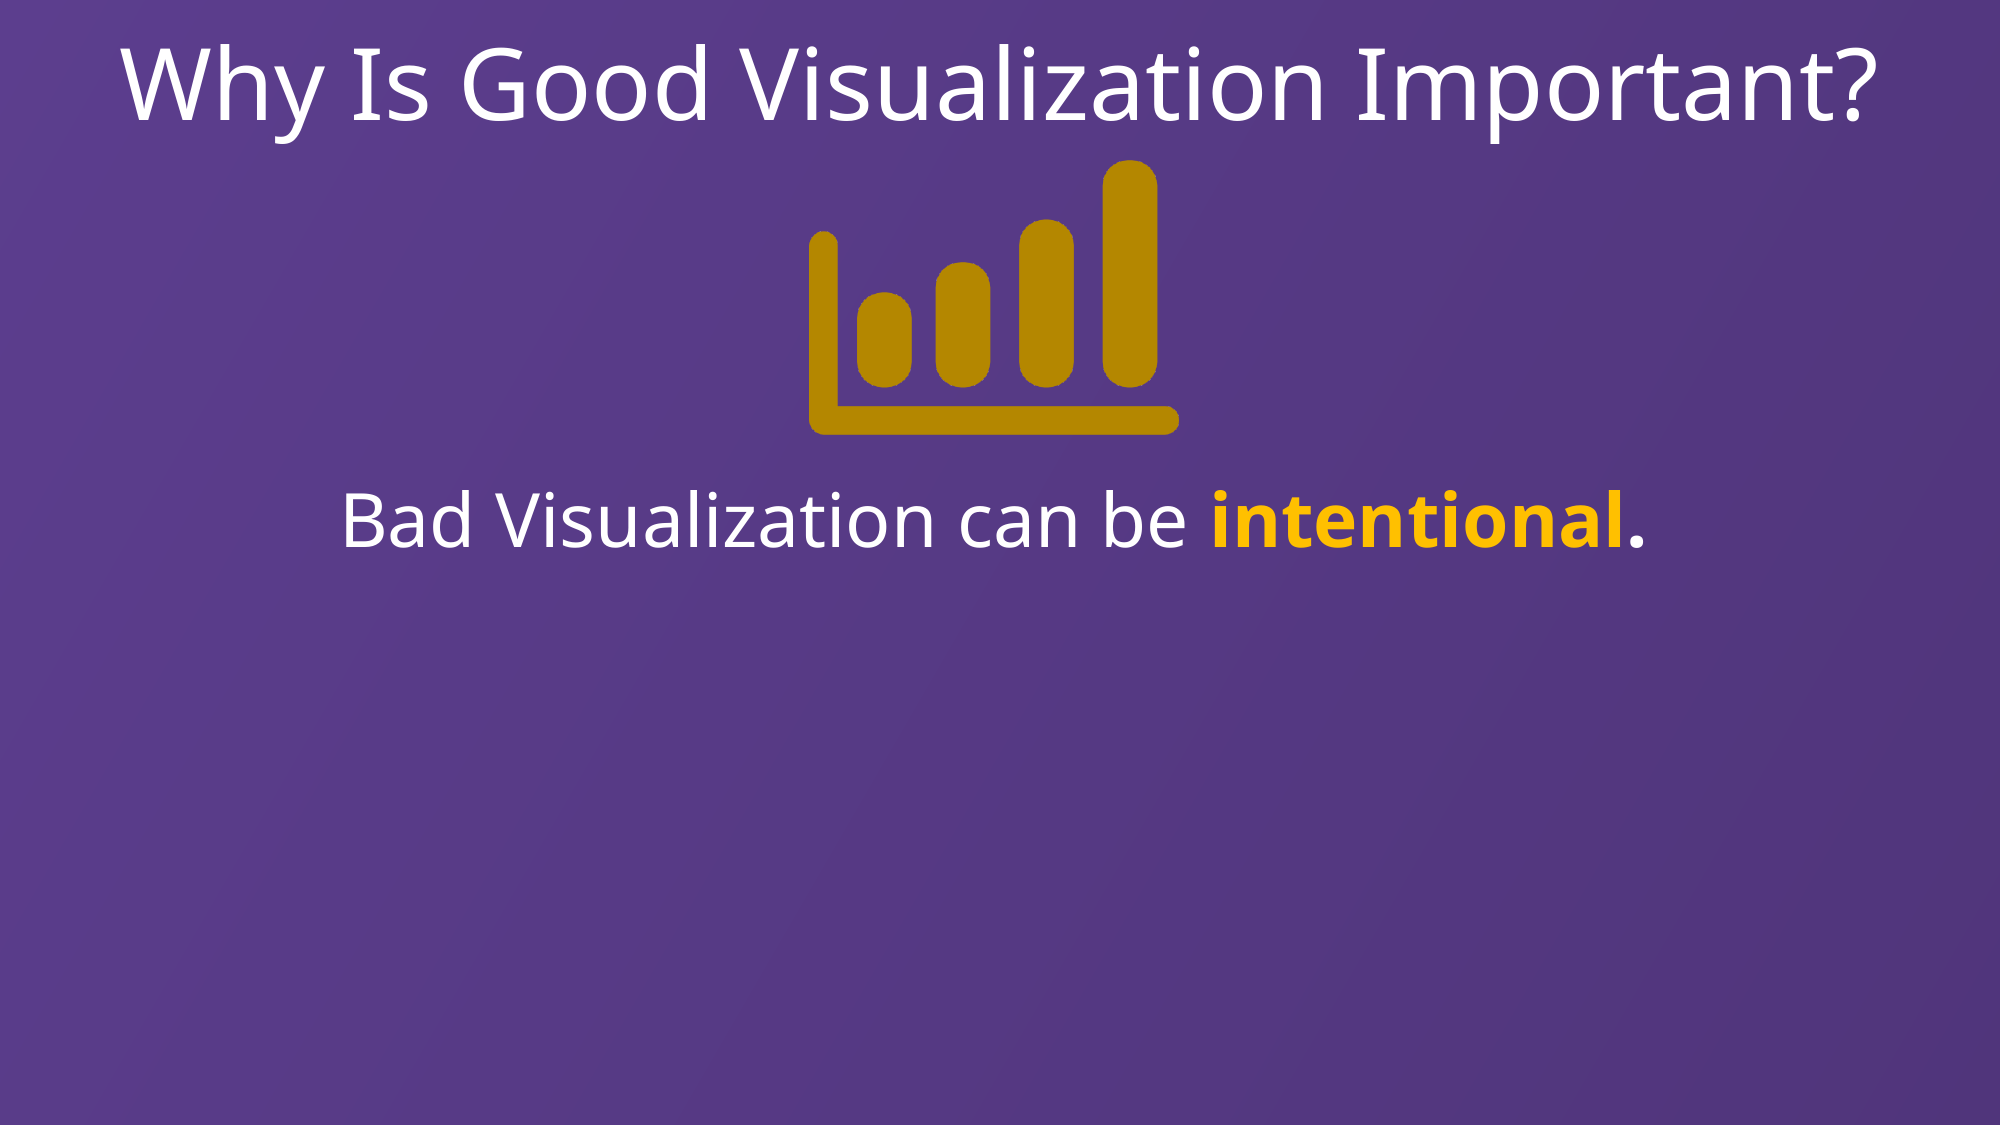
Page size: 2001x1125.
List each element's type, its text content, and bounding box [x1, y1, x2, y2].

subtitle Bad Visualization can be intentional. [62, 474, 1925, 747]
picture [809, 112, 1179, 482]
text_box Why Is Good Visualization Important? [24, 24, 1975, 150]
